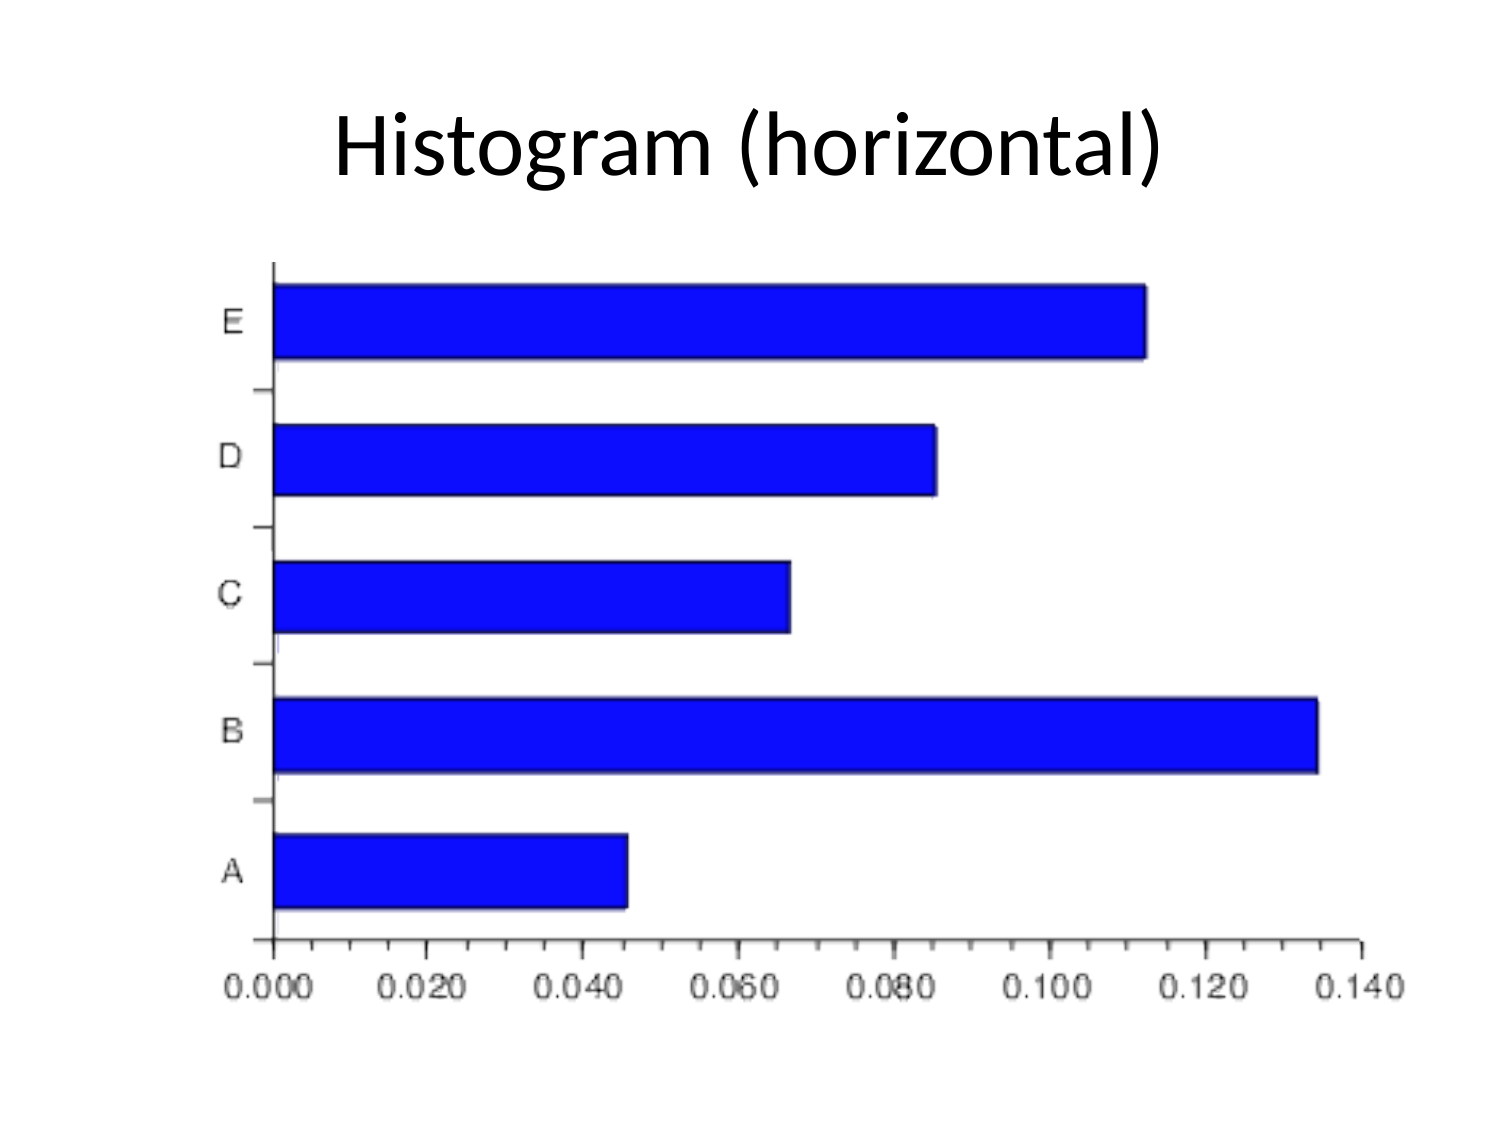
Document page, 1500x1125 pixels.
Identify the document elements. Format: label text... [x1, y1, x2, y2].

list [74, 262, 1426, 1006]
title Histogram (horizontal) [75, 45, 1425, 233]
